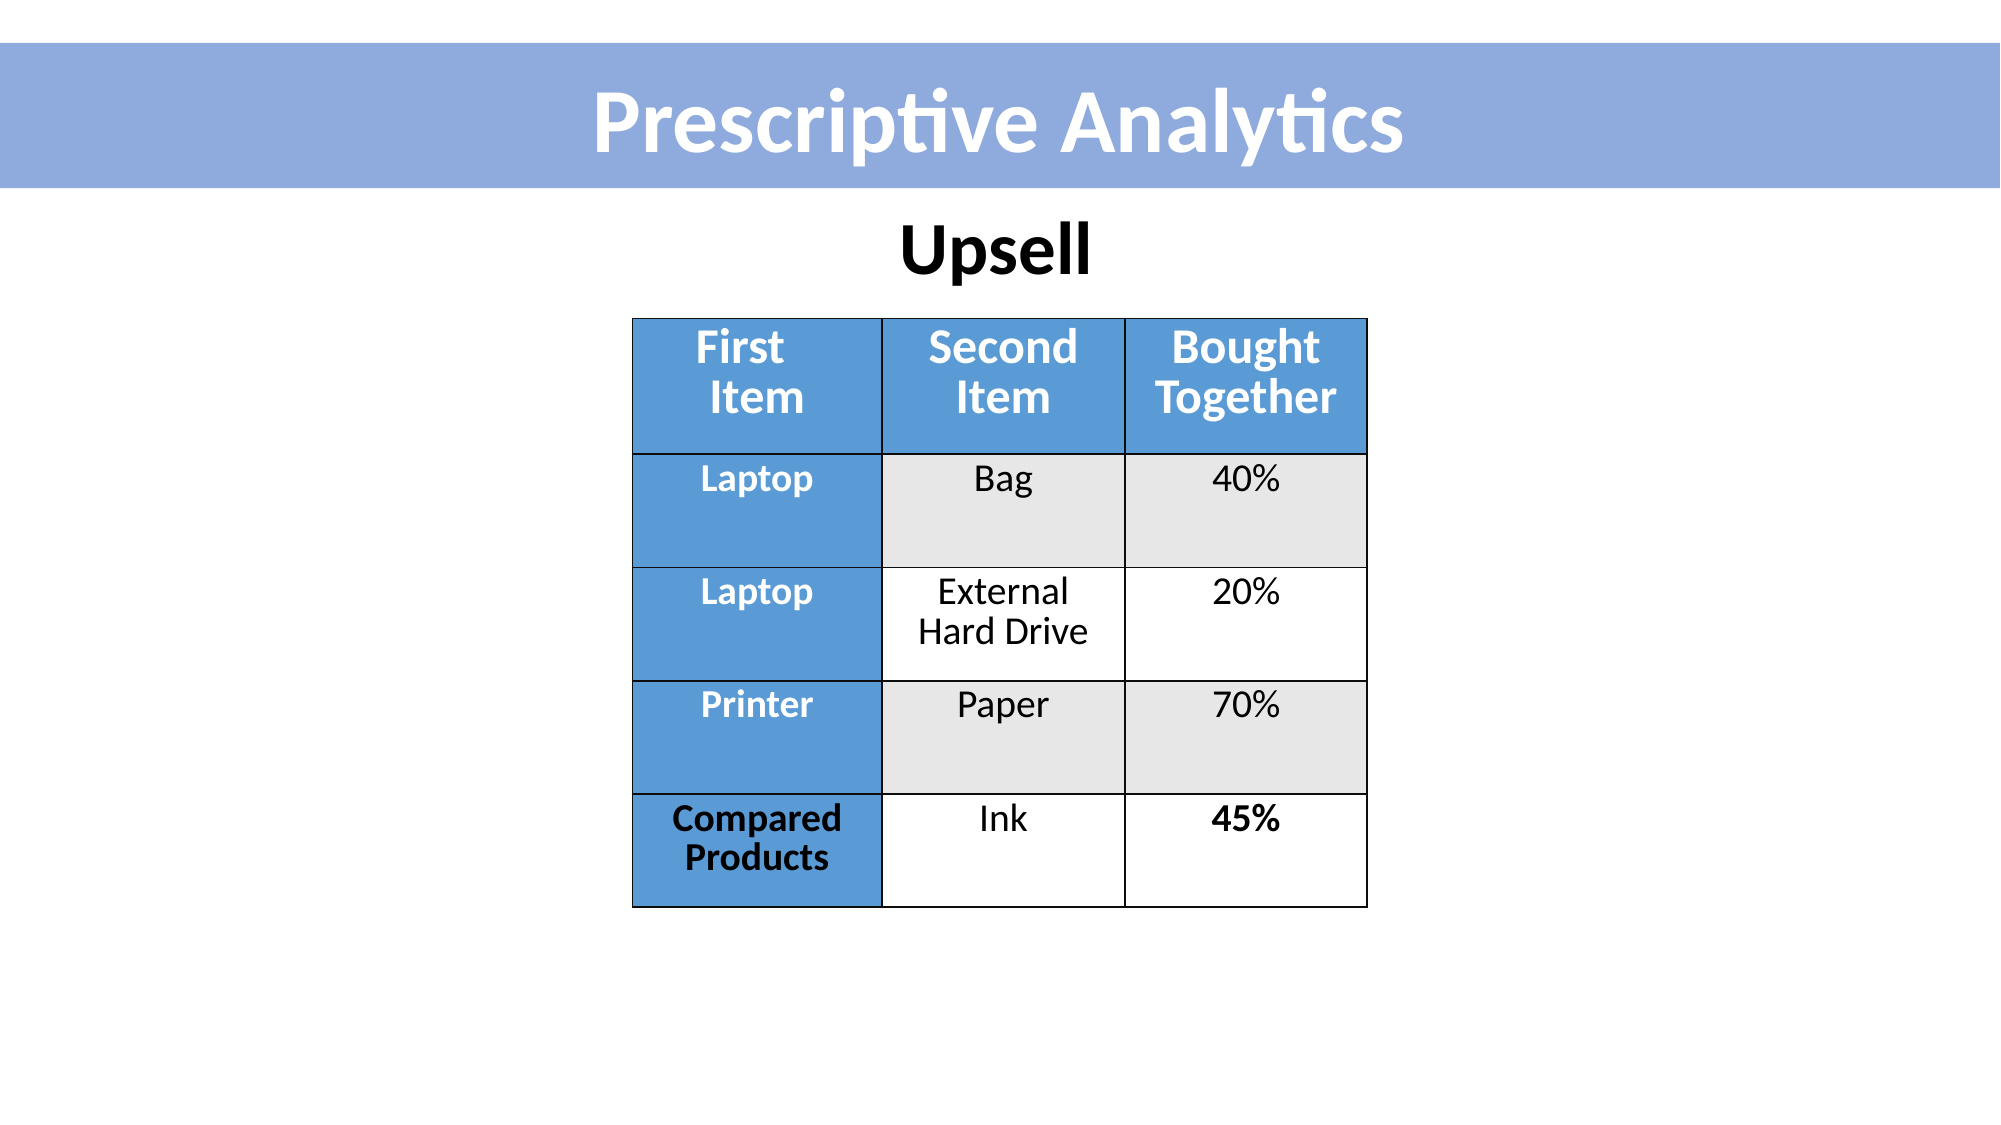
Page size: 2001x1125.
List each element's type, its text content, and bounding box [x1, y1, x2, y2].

table_header Second Item [883, 319, 1124, 453]
text_box Upsell [884, 191, 1109, 297]
table_header Bought Together [1126, 319, 1366, 453]
table_cell Laptop [633, 455, 881, 567]
table_cell 45% [1126, 795, 1366, 906]
table_cell Laptop [633, 568, 881, 680]
text_box Prescriptive Analytics [577, 53, 1423, 178]
table_cell Ink [883, 795, 1124, 906]
table_cell Printer [633, 682, 881, 793]
table_cell Compared Products [633, 795, 881, 906]
text_box [0, 42, 2000, 189]
table_cell 40% [1126, 455, 1366, 567]
table_cell Paper [883, 682, 1124, 793]
table_header First Item [633, 319, 881, 453]
table_cell 20% [1126, 568, 1366, 680]
table_cell External Hard Drive [883, 568, 1124, 680]
table_cell 70% [1126, 682, 1366, 793]
table_cell Bag [883, 455, 1124, 567]
